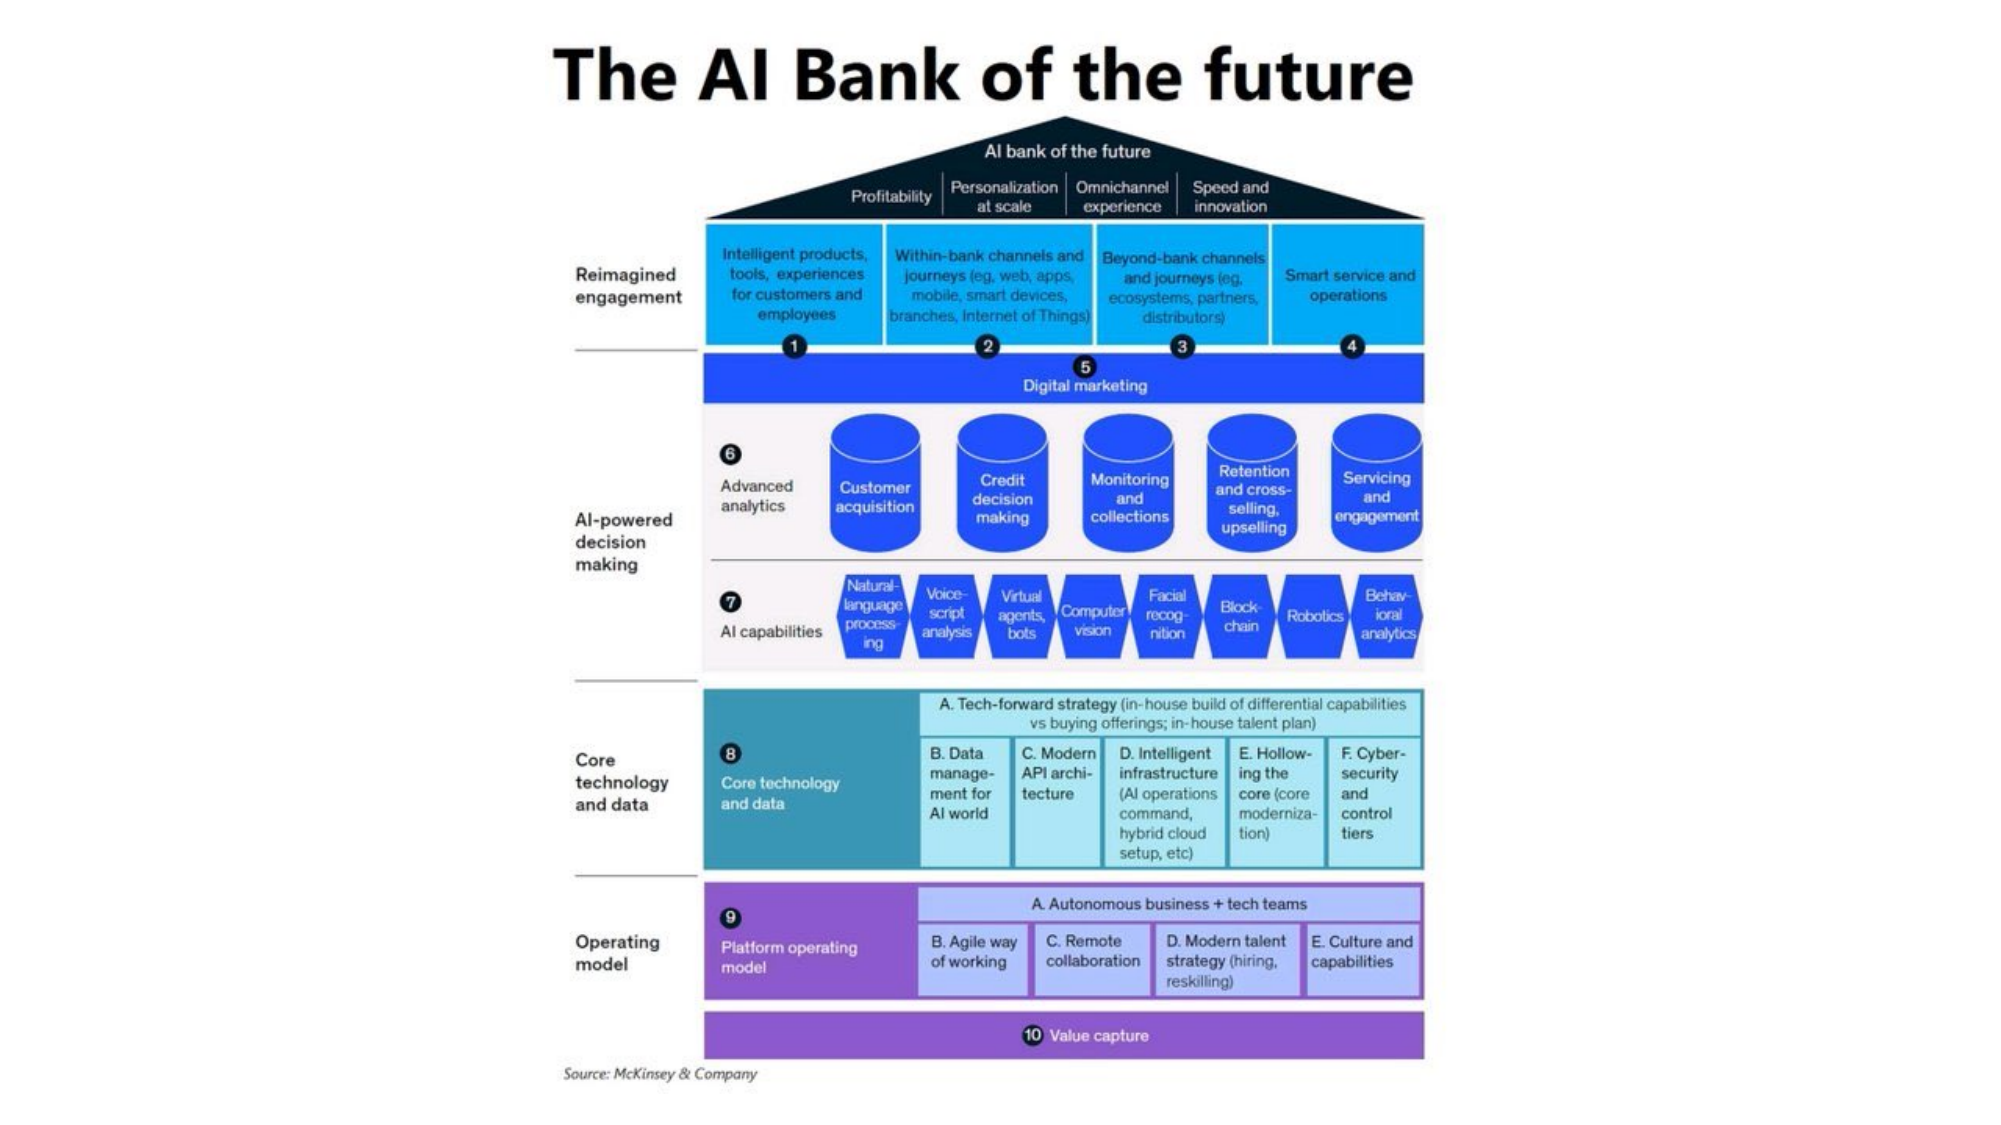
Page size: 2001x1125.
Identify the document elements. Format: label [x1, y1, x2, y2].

picture [545, 31, 1455, 1094]
